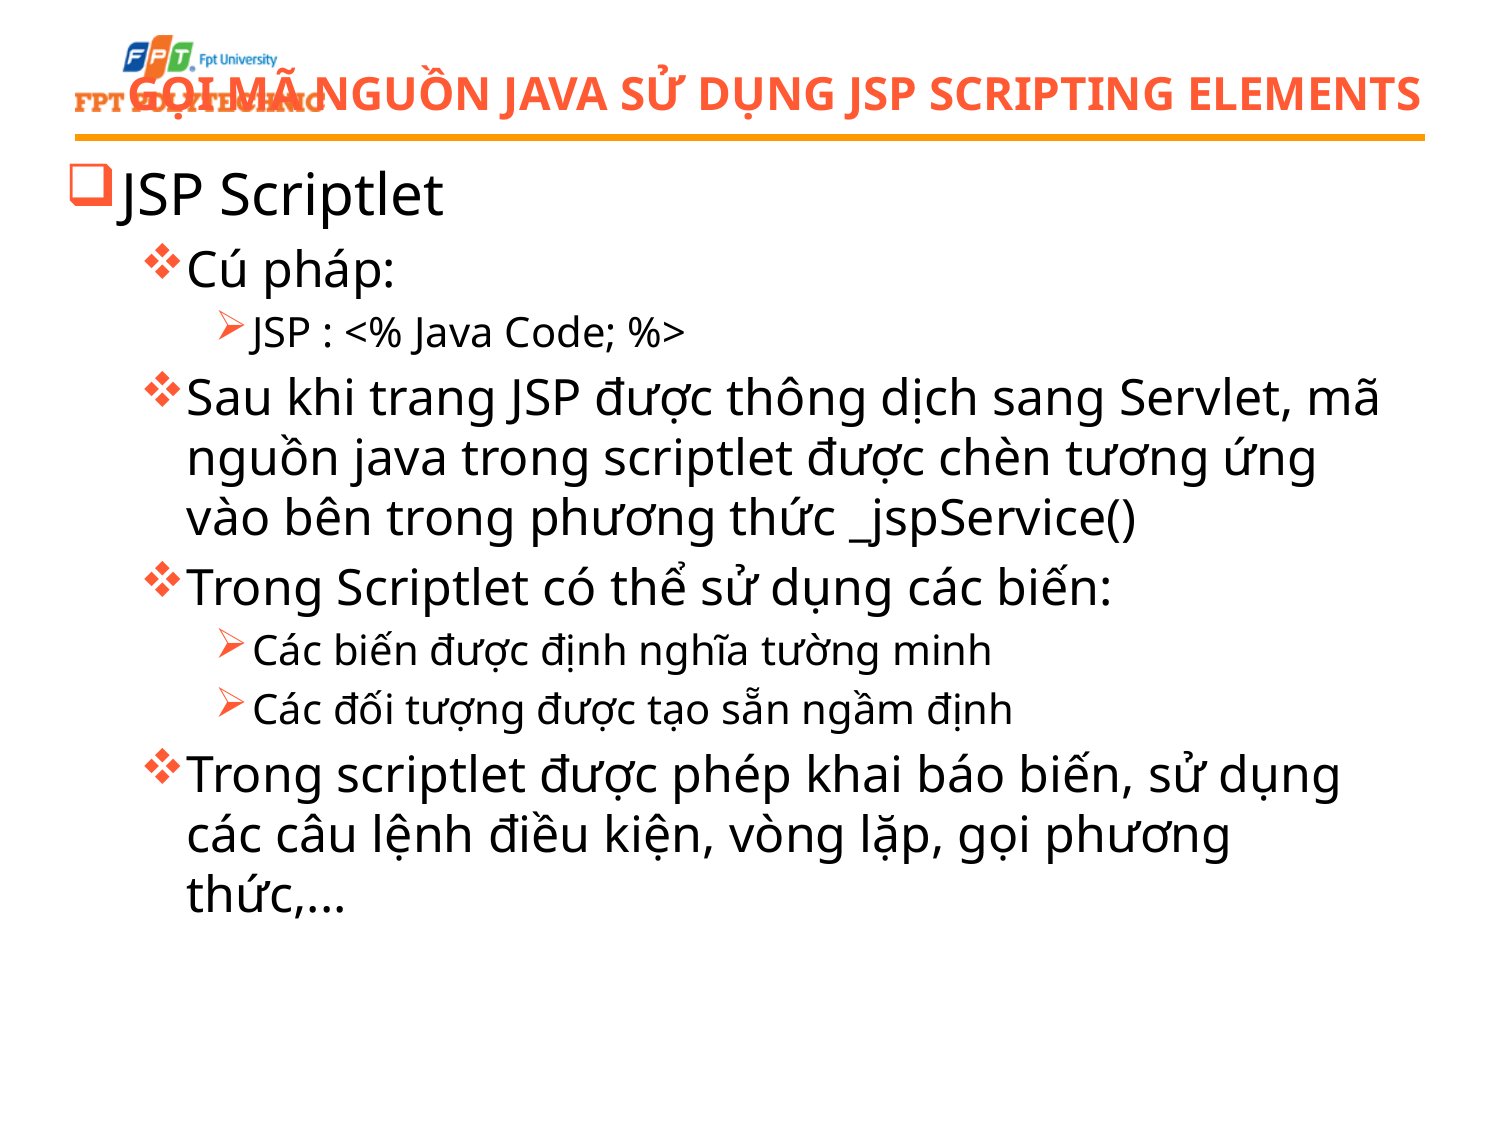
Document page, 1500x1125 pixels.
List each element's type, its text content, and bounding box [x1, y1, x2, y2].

text_box JSP Scriptlet Cú pháp: JSP : <% Java Code; %> Sau khi trang JSP được thông dịch sang Servlet, mã nguồn java trong scriptlet được chèn tương ứng vào bên trong phương thức _jspService() Trong Scriptlet có thể sử dụng các biến: Các biến được định nghĩa tường minh Các đối tượng được tạo sẵn ngầm định Trong scriptlet được phép khai báo biến, sử dụng các câu lệnh điều kiện, vòng lặp, gọi phương thức,... [49, 149, 1400, 1038]
picture [75, 35, 325, 112]
text_box Gọi mã nguồn Java sử dụng JSP scripting elements [87, 41, 1438, 143]
